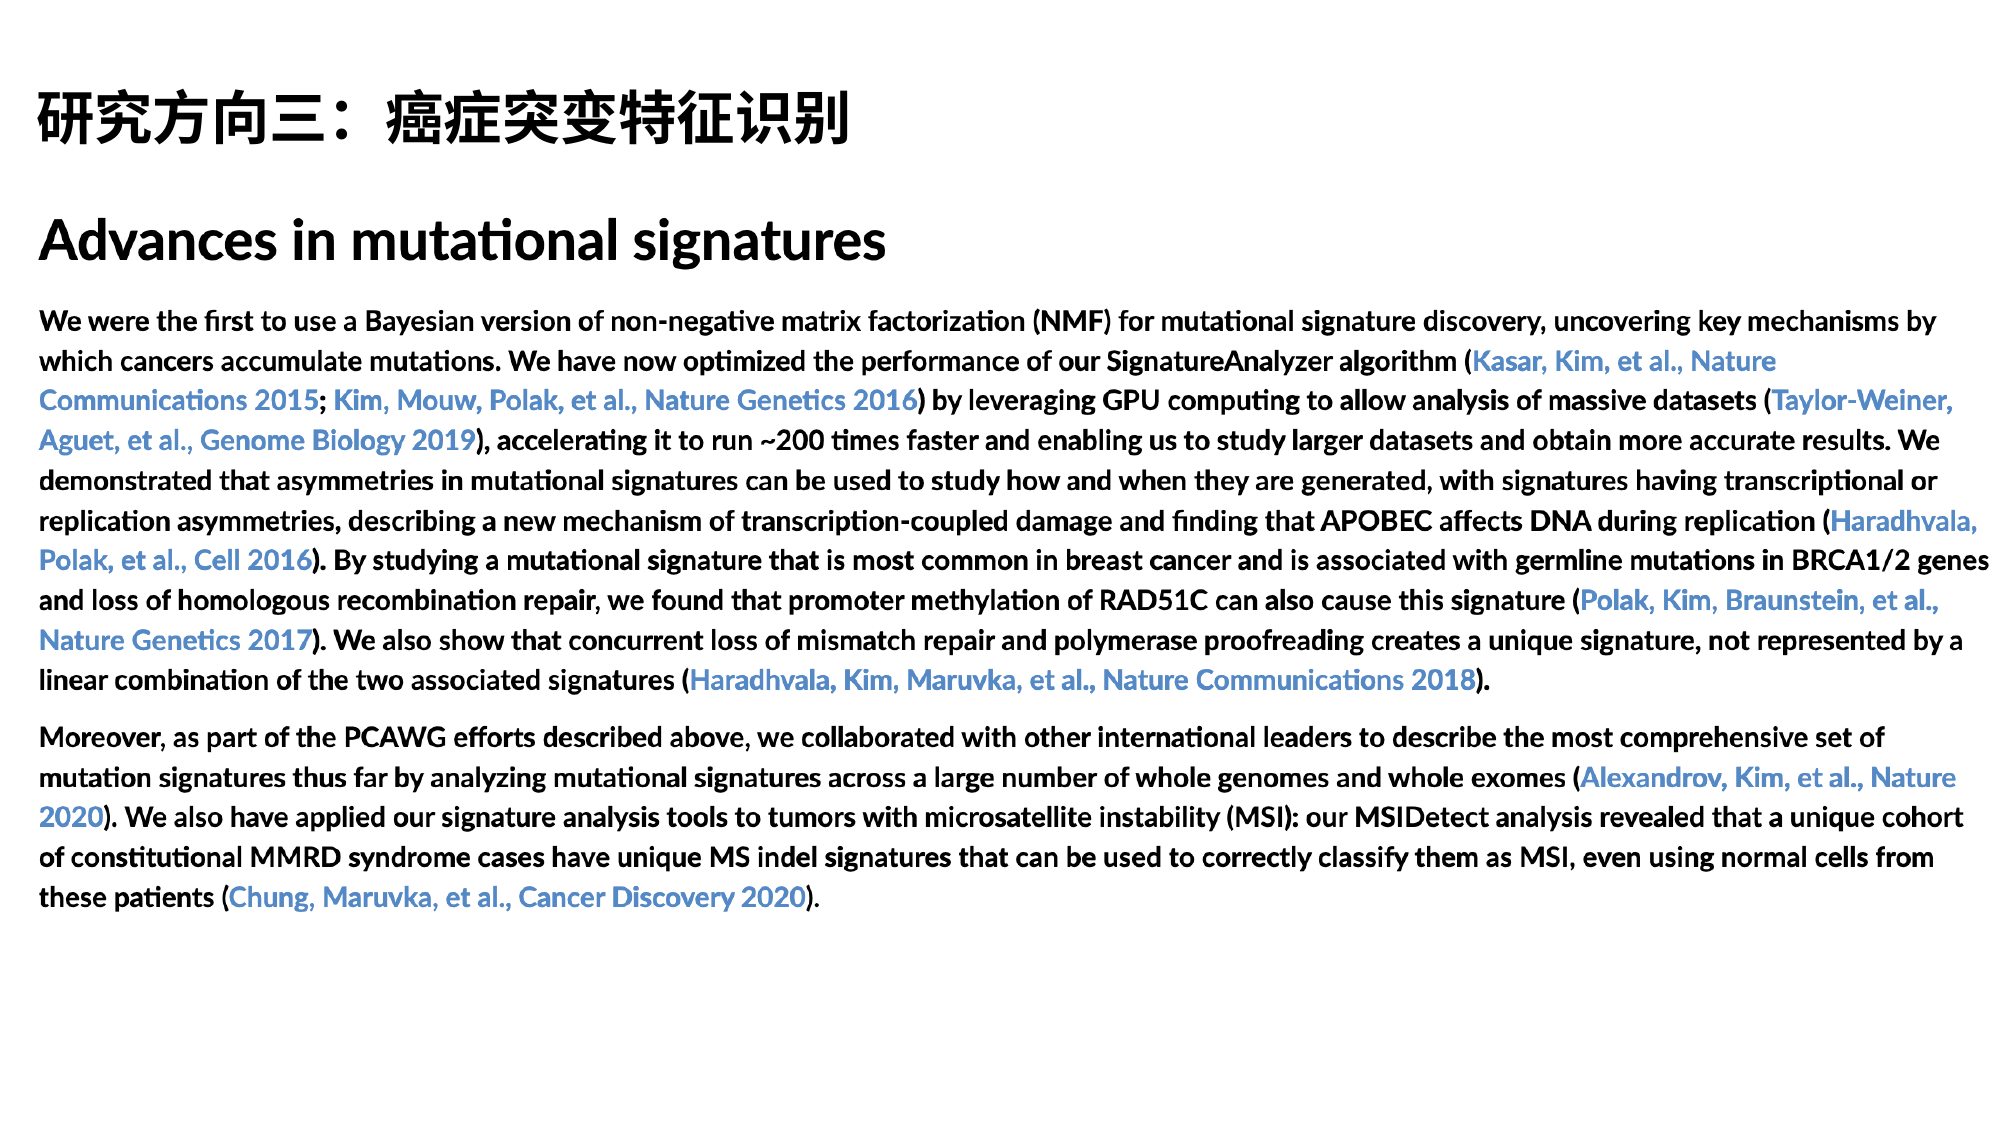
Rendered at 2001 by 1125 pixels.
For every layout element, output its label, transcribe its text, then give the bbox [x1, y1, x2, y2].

text_box 研究方向三：癌症突变特征识别 [21, 73, 1354, 159]
picture [0, 193, 2000, 932]
